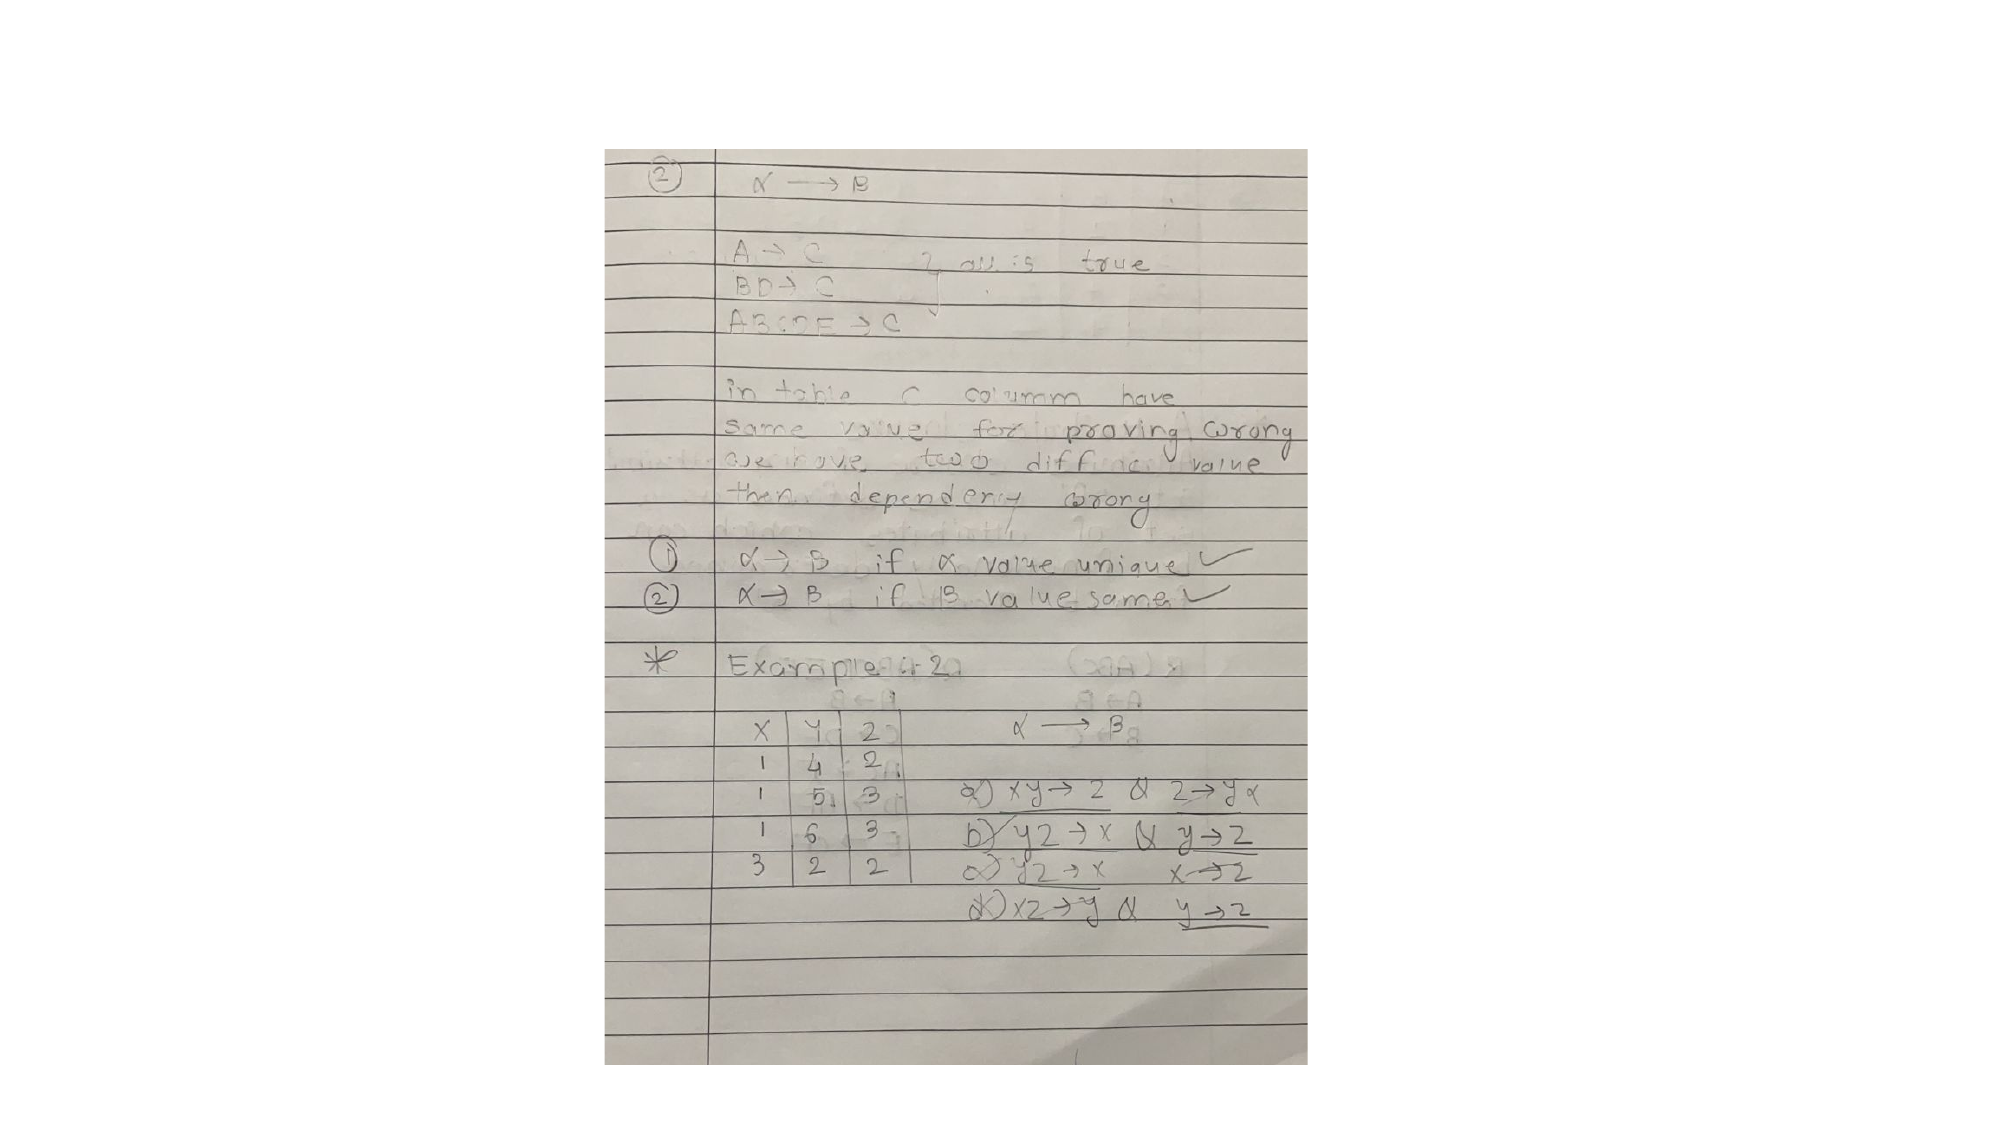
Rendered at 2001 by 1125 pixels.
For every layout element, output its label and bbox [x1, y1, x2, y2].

picture [604, 149, 1308, 1065]
